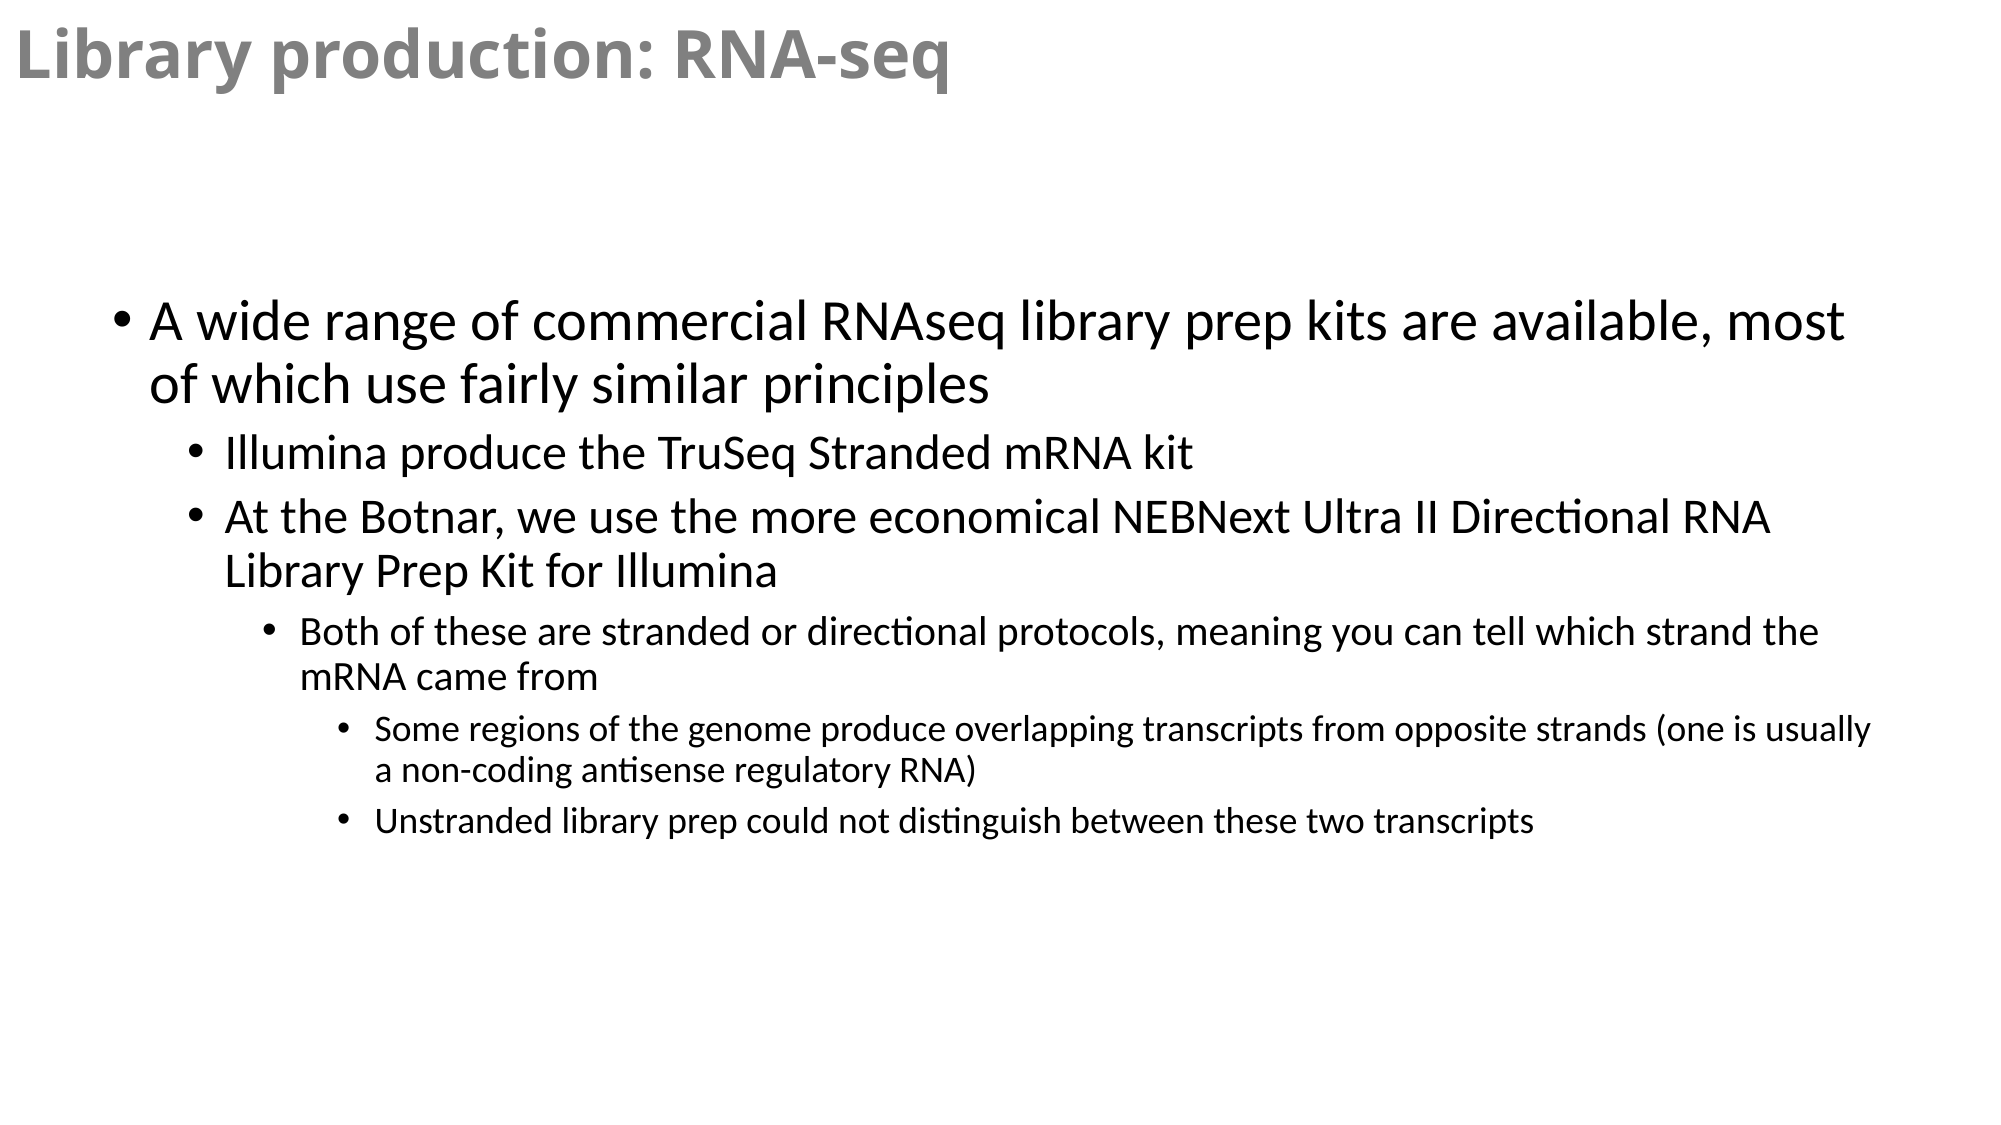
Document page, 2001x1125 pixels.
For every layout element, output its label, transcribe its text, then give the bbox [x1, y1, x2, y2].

text_box A wide range of commercial RNAseq library prep kits are available, most of which use fairly similar principles Illumina produce the TruSeq Stranded mRNA kit At the Botnar, we use the more economical NEBNext Ultra II Directional RNA Library Prep Kit for Illumina Both of these are stranded or directional protocols, meaning you can tell which strand the mRNA came from Some regions of the genome produce overlapping transcripts from opposite strands (one is usually a non-coding antisense regulatory RNA) Unstranded library prep could not distinguish between these two transcripts [97, 282, 1903, 997]
text_box Library production: RNA-seq [0, 14, 1975, 221]
